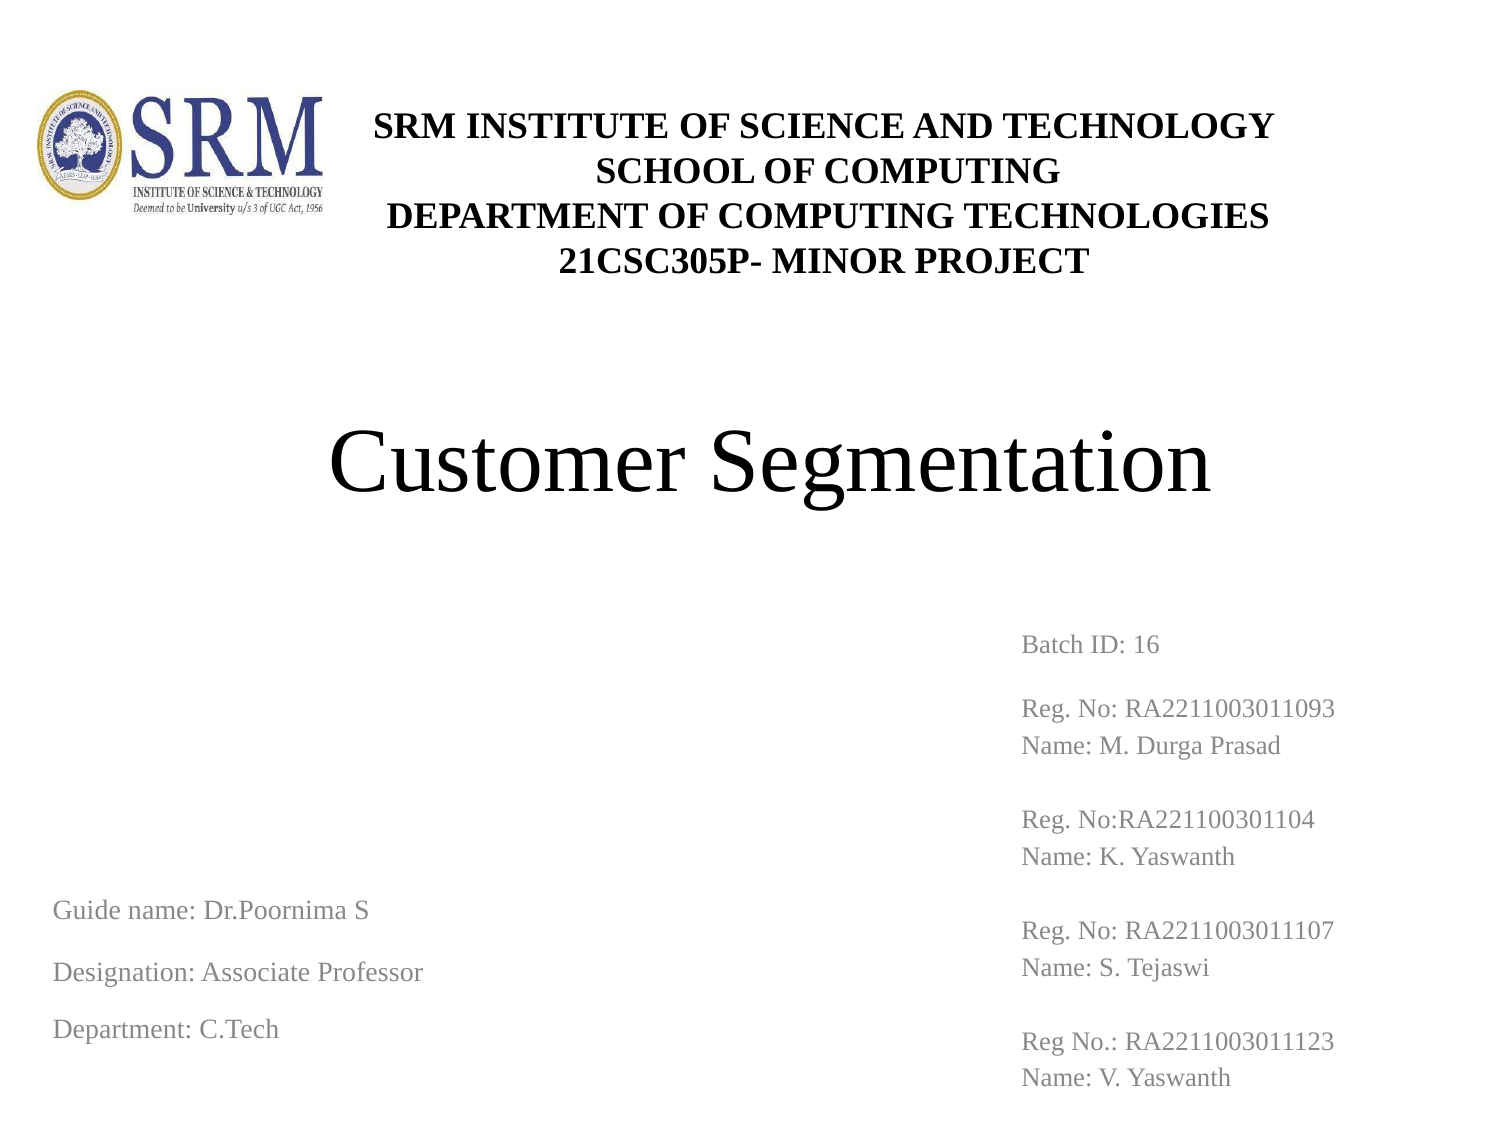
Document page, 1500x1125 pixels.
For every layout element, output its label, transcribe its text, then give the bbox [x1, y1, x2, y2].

subtitle Batch ID: 16 Reg. No: RA2211003011093 Name: M. Durga Prasad Reg. No:RA221100301104 Name: K. Yaswanth Reg. No: RA2211003011107 Name: S. Tejaswi Reg No.: RA2211003011123 Name: V. Yaswanth [1006, 619, 1488, 1101]
text_box SRM INSTITUTE OF SCIENCE AND TECHNOLOGY SCHOOL OF COMPUTING DEPARTMENT OF COMPUTING TECHNOLOGIES 21CSC305P- MINOR PROJECT [322, 93, 1335, 289]
title Customer Segmentation [133, 334, 1409, 576]
text_box Guide name: Dr.Poornima S Designation: Associate Professor Department: C.Tech [37, 860, 545, 1056]
picture [37, 90, 323, 215]
